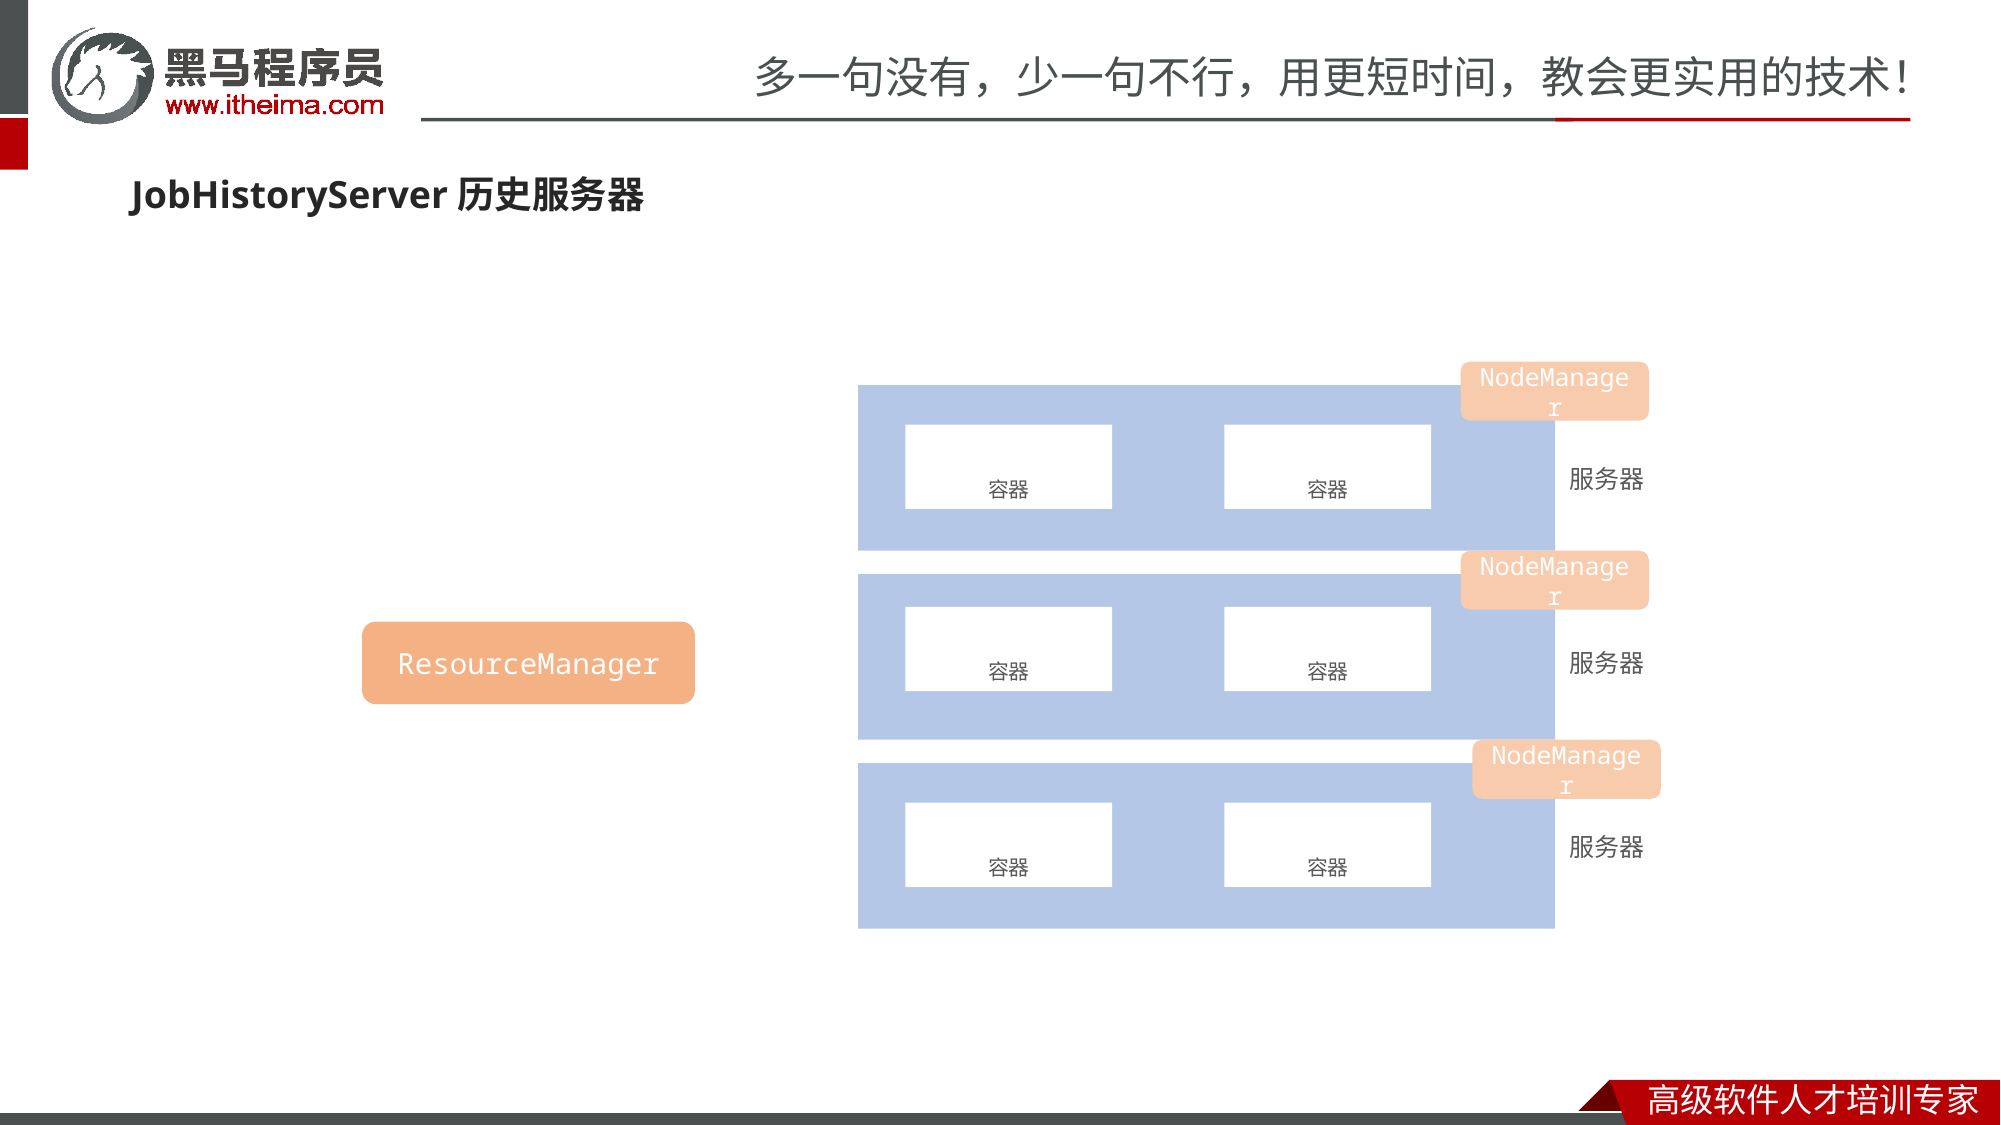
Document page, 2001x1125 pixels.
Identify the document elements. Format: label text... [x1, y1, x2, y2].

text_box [361, 361, 1736, 929]
picture [50, 26, 384, 125]
list JobHistoryServer历史服务器 [116, 154, 1872, 239]
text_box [905, 424, 1432, 887]
